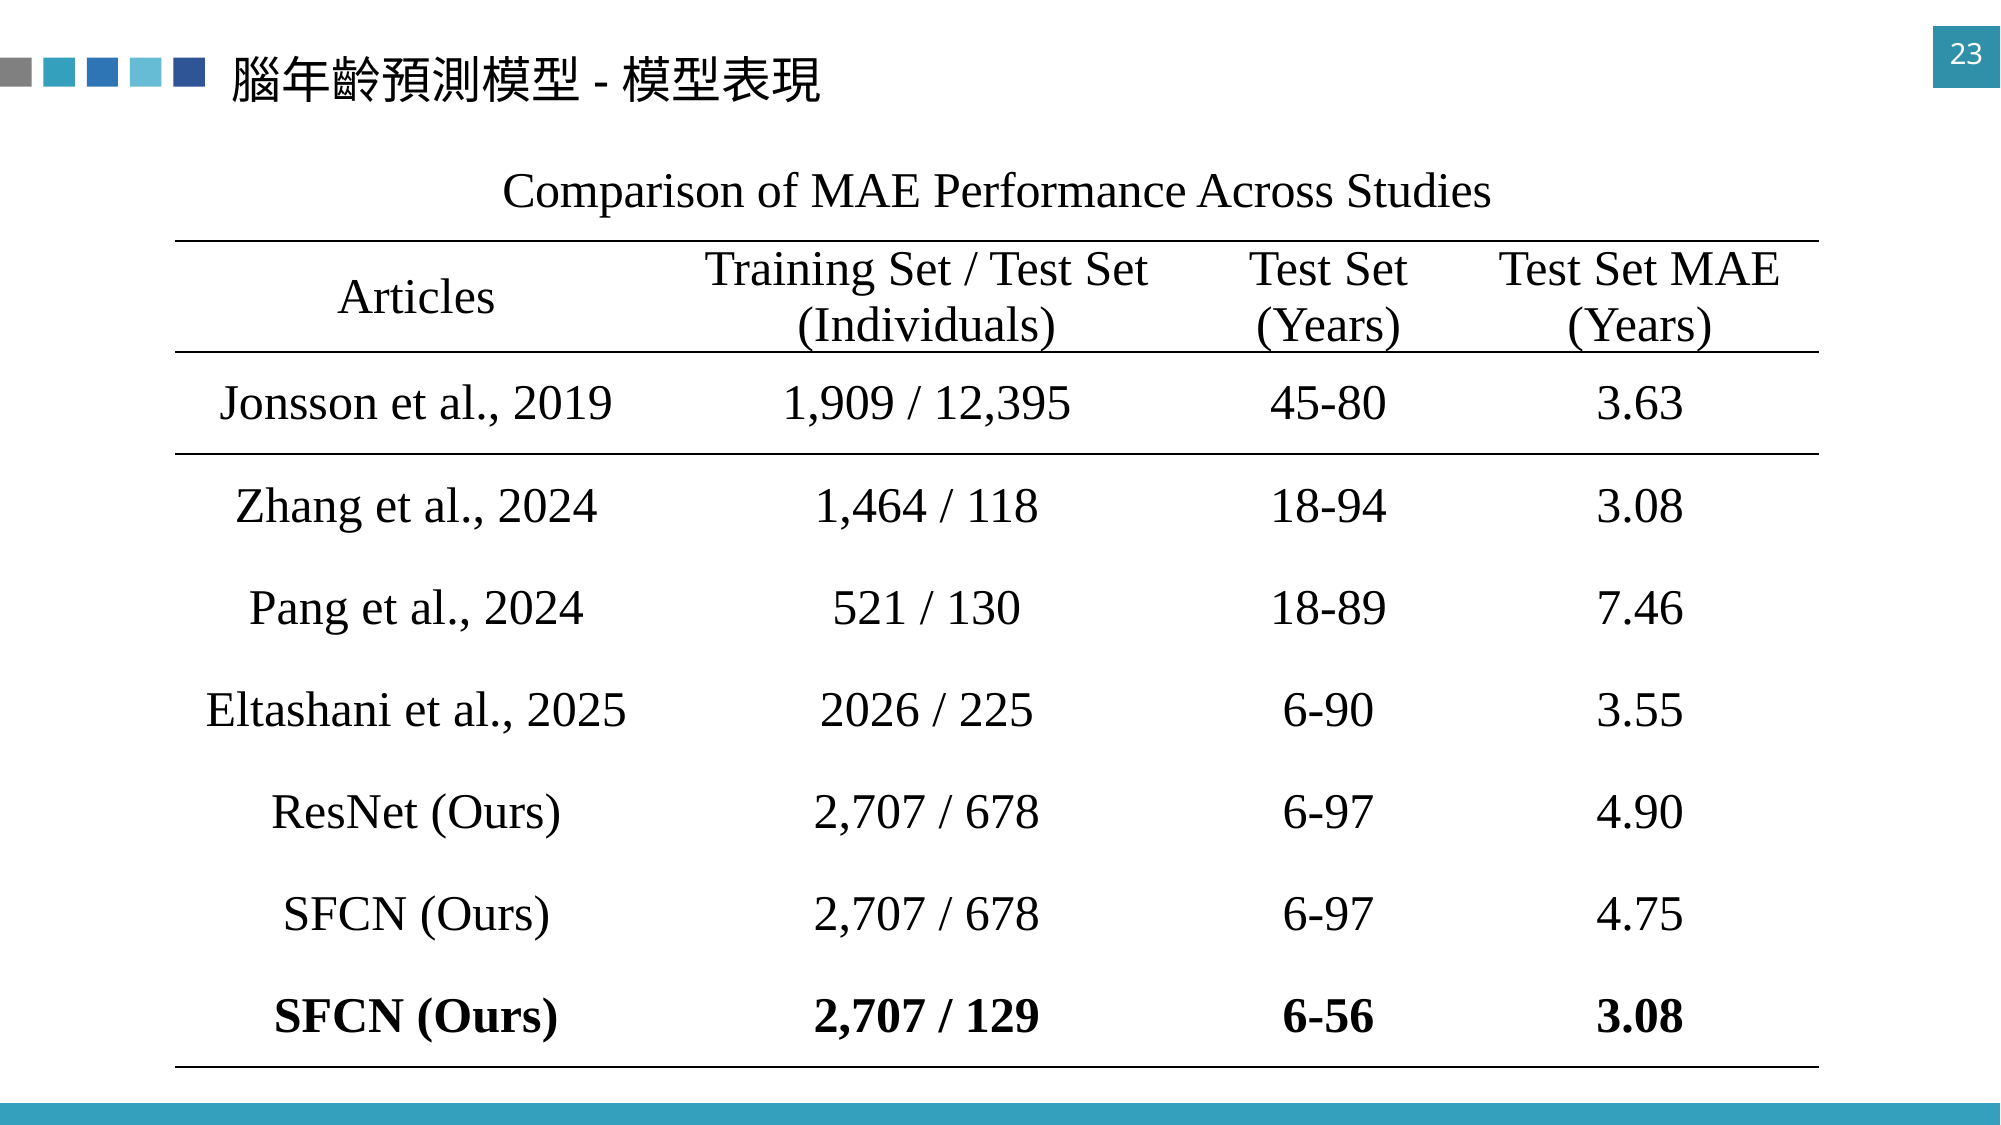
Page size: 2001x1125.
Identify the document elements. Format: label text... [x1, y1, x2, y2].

table_cell SFCN (Ours) [175, 862, 657, 965]
table_cell Zhang et al., 2024 [175, 455, 657, 556]
table_cell 2,707 / 678 [657, 760, 1196, 862]
table_cell SFCN (Ours) [175, 965, 657, 1066]
table_cell 45-80 [1196, 353, 1461, 453]
table_cell 3.63 [1461, 353, 1819, 453]
table_cell Test Set (Years) [1196, 242, 1461, 351]
table_cell Eltashani et al., 2025 [175, 658, 657, 760]
table_cell 2026 / 225 [657, 658, 1196, 760]
table_cell Jonsson et al., 2019 [175, 353, 657, 453]
table_cell Pang et al., 2024 [175, 556, 657, 658]
table_cell 6-90 [1196, 658, 1461, 760]
table_cell 4.90 [1461, 760, 1819, 862]
table_cell 2,707 / 678 [657, 862, 1196, 965]
table_cell 6-56 [1196, 965, 1461, 1066]
table_cell 6-97 [1196, 760, 1461, 862]
table_cell 3.55 [1461, 658, 1819, 760]
table_cell 3.08 [1461, 455, 1819, 556]
table_cell 2,707 / 129 [657, 965, 1196, 1066]
table_cell 3.08 [1461, 965, 1819, 1066]
table_cell 521 / 130 [657, 556, 1196, 658]
table_cell 6-97 [1196, 862, 1461, 965]
table_header Comparison of MAE Performance Across Studies [175, 139, 1819, 240]
table_cell ResNet (Ours) [175, 760, 657, 862]
table_cell 18-89 [1196, 556, 1461, 658]
table_cell 4.75 [1461, 862, 1819, 965]
table_cell 1,464 / 118 [657, 455, 1196, 556]
table_cell Test Set MAE (Years) [1461, 242, 1819, 351]
table_cell 18-94 [1196, 455, 1461, 556]
table_cell 7.46 [1461, 556, 1819, 658]
title 腦年齡預測模型-模型表現 [216, 26, 1921, 140]
table_cell Training Set / Test Set (Individuals) [657, 242, 1196, 351]
table_cell 1,909 / 12,395 [657, 353, 1196, 453]
table_cell Articles [175, 242, 657, 351]
